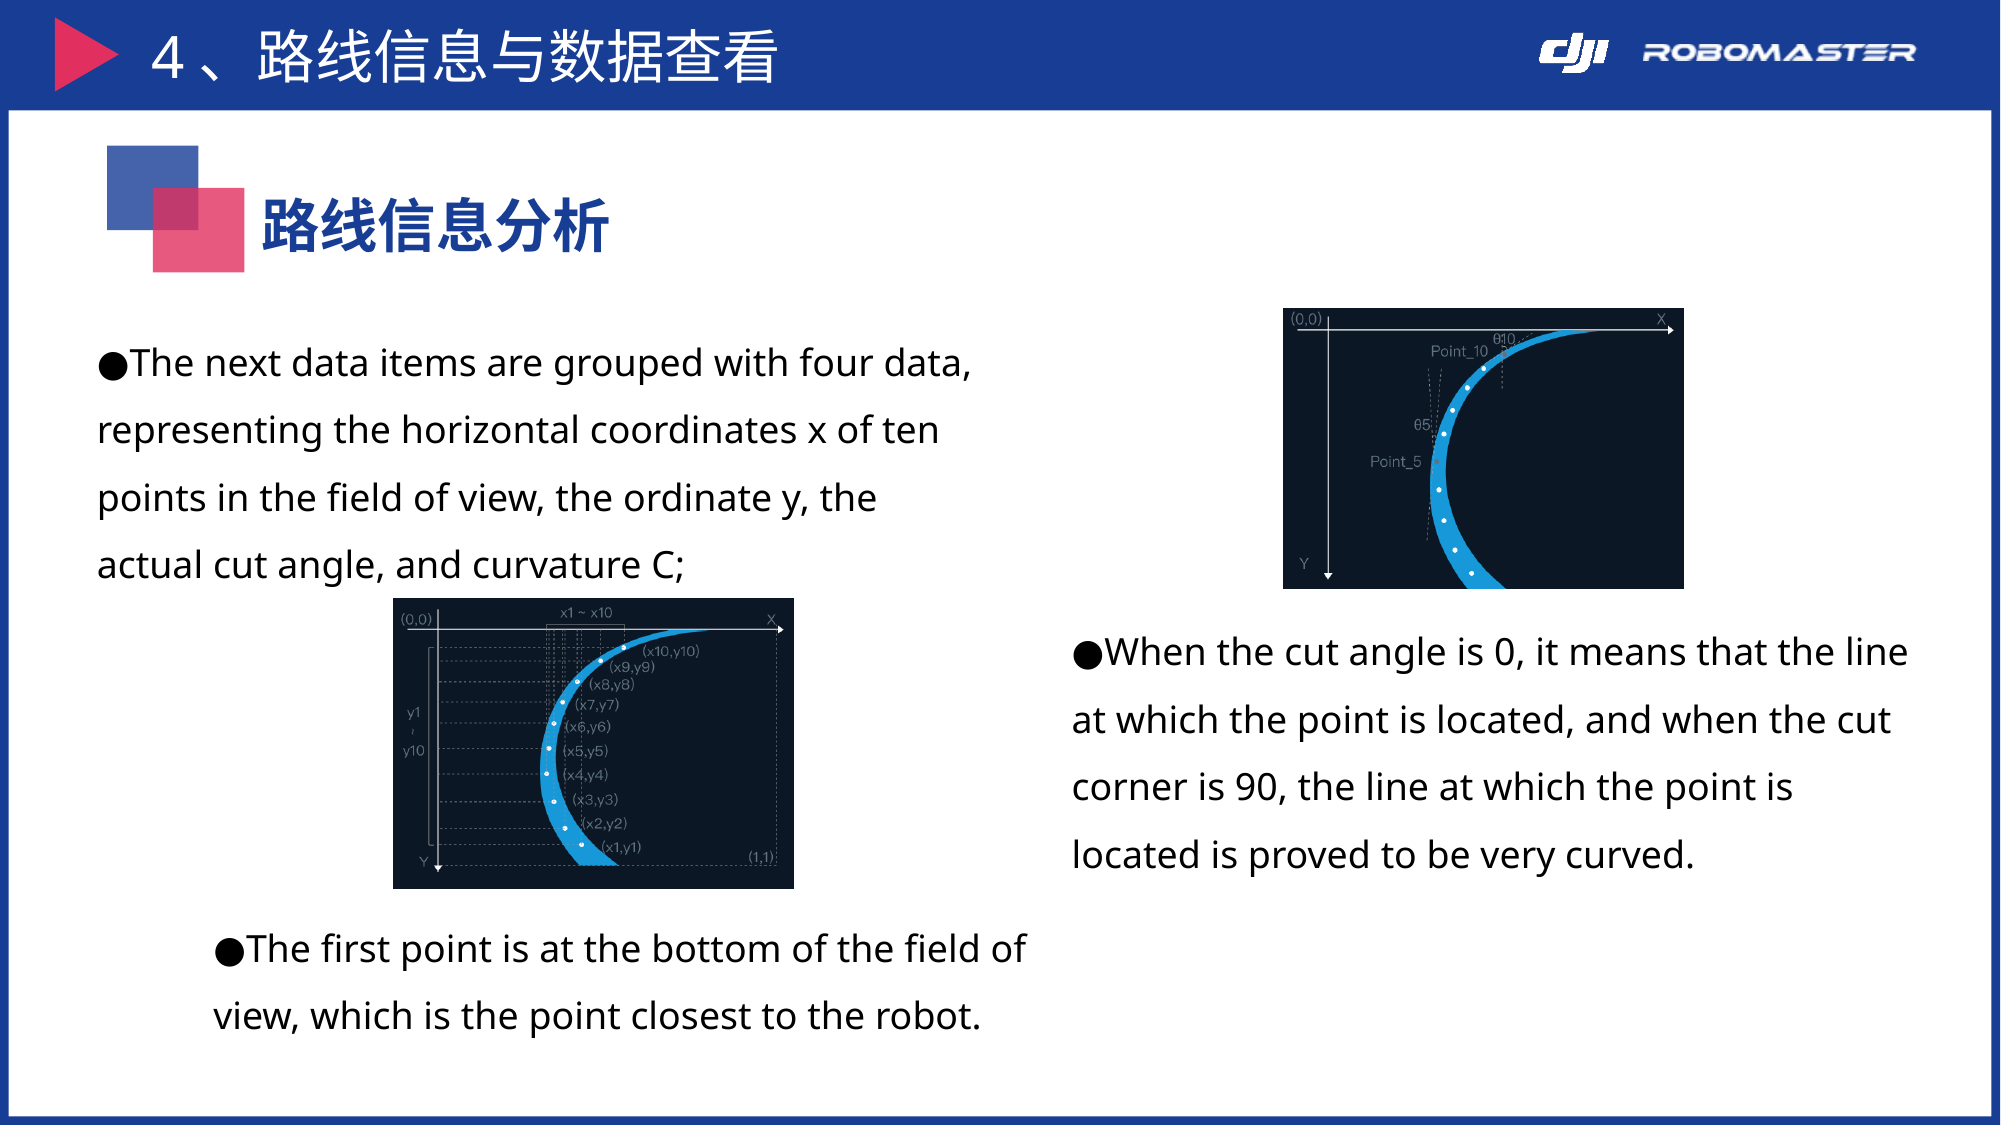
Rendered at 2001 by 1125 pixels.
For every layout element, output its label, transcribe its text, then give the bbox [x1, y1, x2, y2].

text_box ●When the cut angle is 0, it means that the line at which the point is located, and when the cut corner is 90, the line at which the point is located is proved to be very curved. [1056, 598, 1935, 884]
text_box ●The first point is at the bottom of the field of view, which is the point closest to the robot. [198, 894, 1133, 1045]
picture [1283, 308, 1684, 589]
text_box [107, 145, 628, 273]
list 4、路线信息与数据查看 [136, 0, 1935, 111]
text_box ●The next data items are grouped with four data, representing the horizontal coordinates x of ten points in the field of view, the ordinate y, the actual cut angle, and curvature C; [82, 308, 991, 594]
picture [393, 598, 794, 889]
